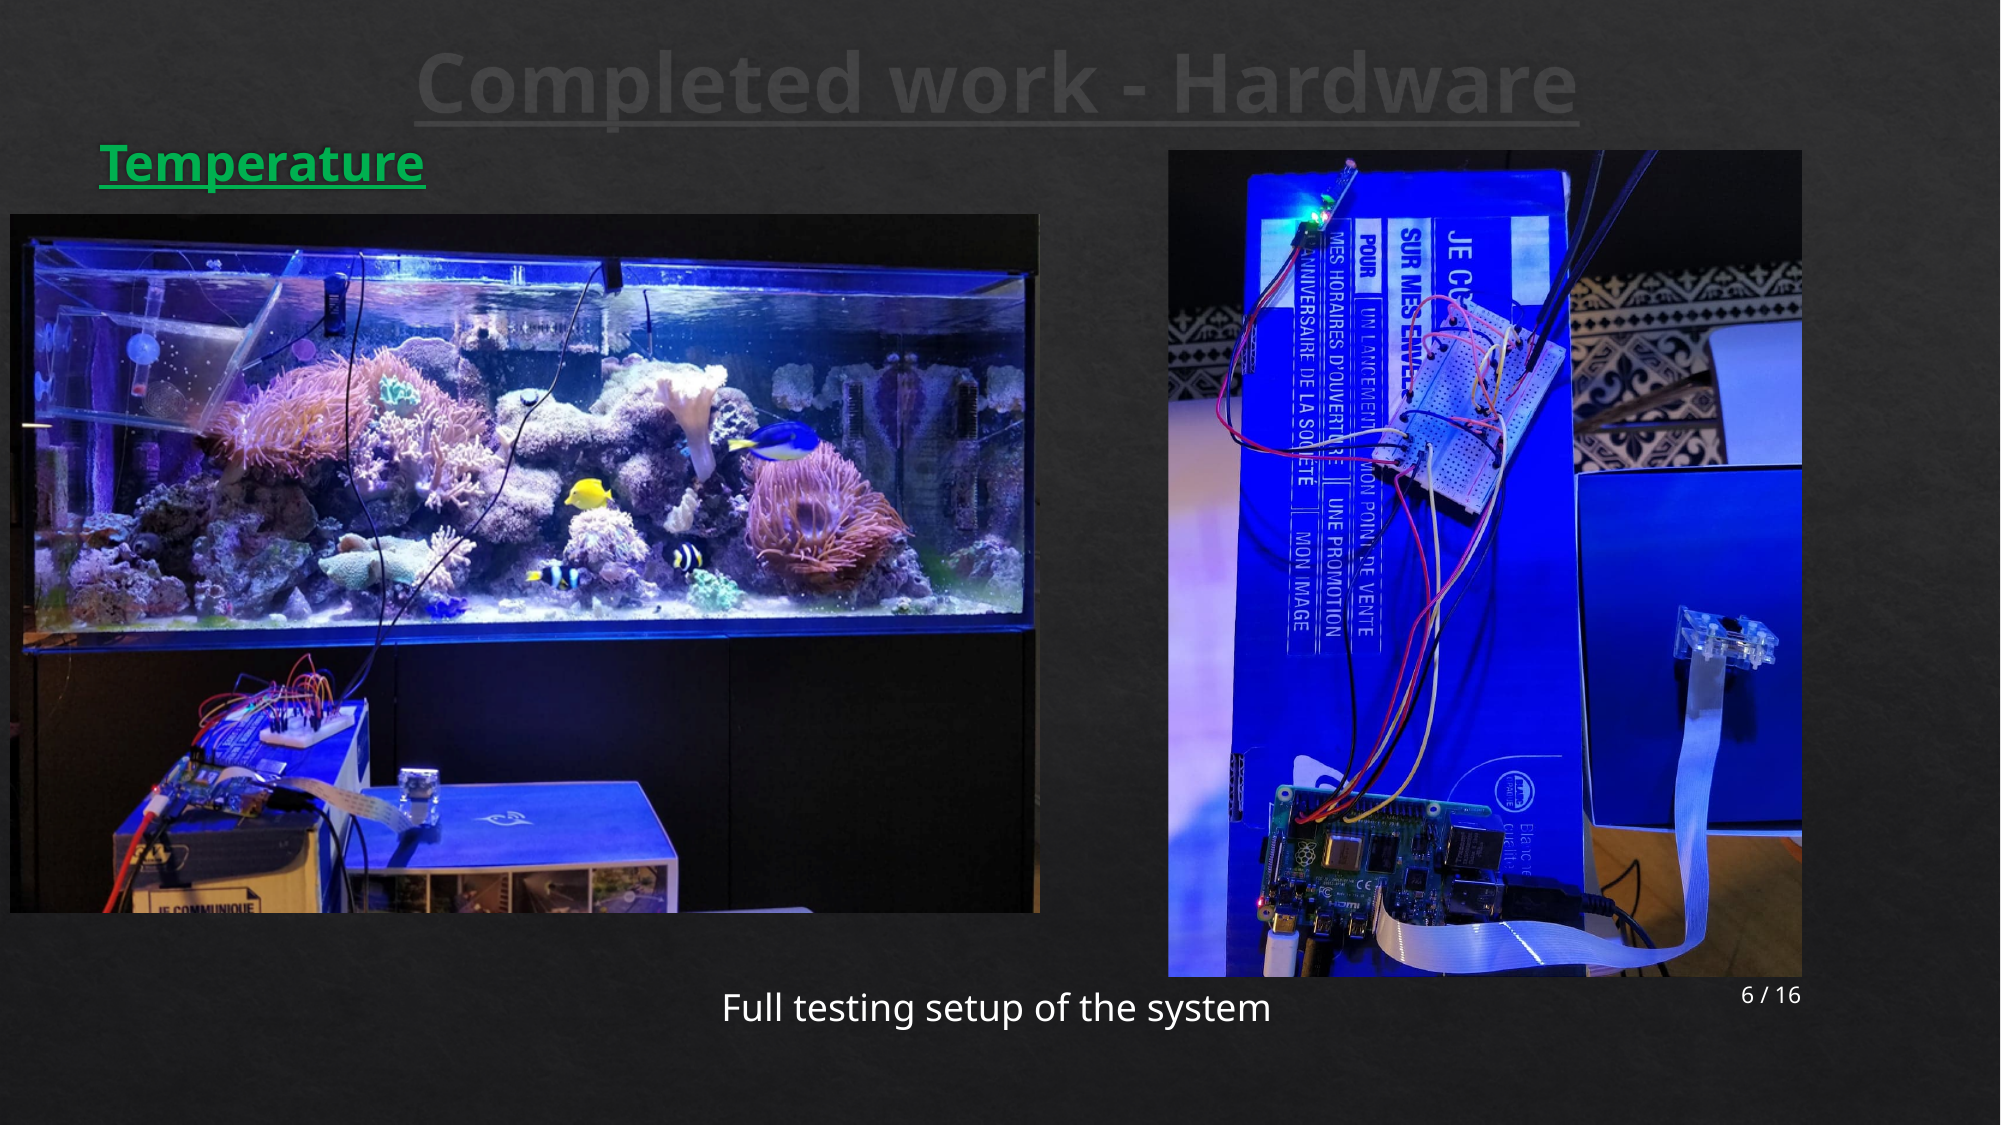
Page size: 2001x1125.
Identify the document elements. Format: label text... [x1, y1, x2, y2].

picture [10, 214, 1040, 913]
list Temperature [84, 122, 442, 210]
text_box Full testing setup of the system [449, 976, 1545, 1037]
title Completed work - Hardware [147, 0, 1847, 160]
picture [1167, 150, 1802, 978]
